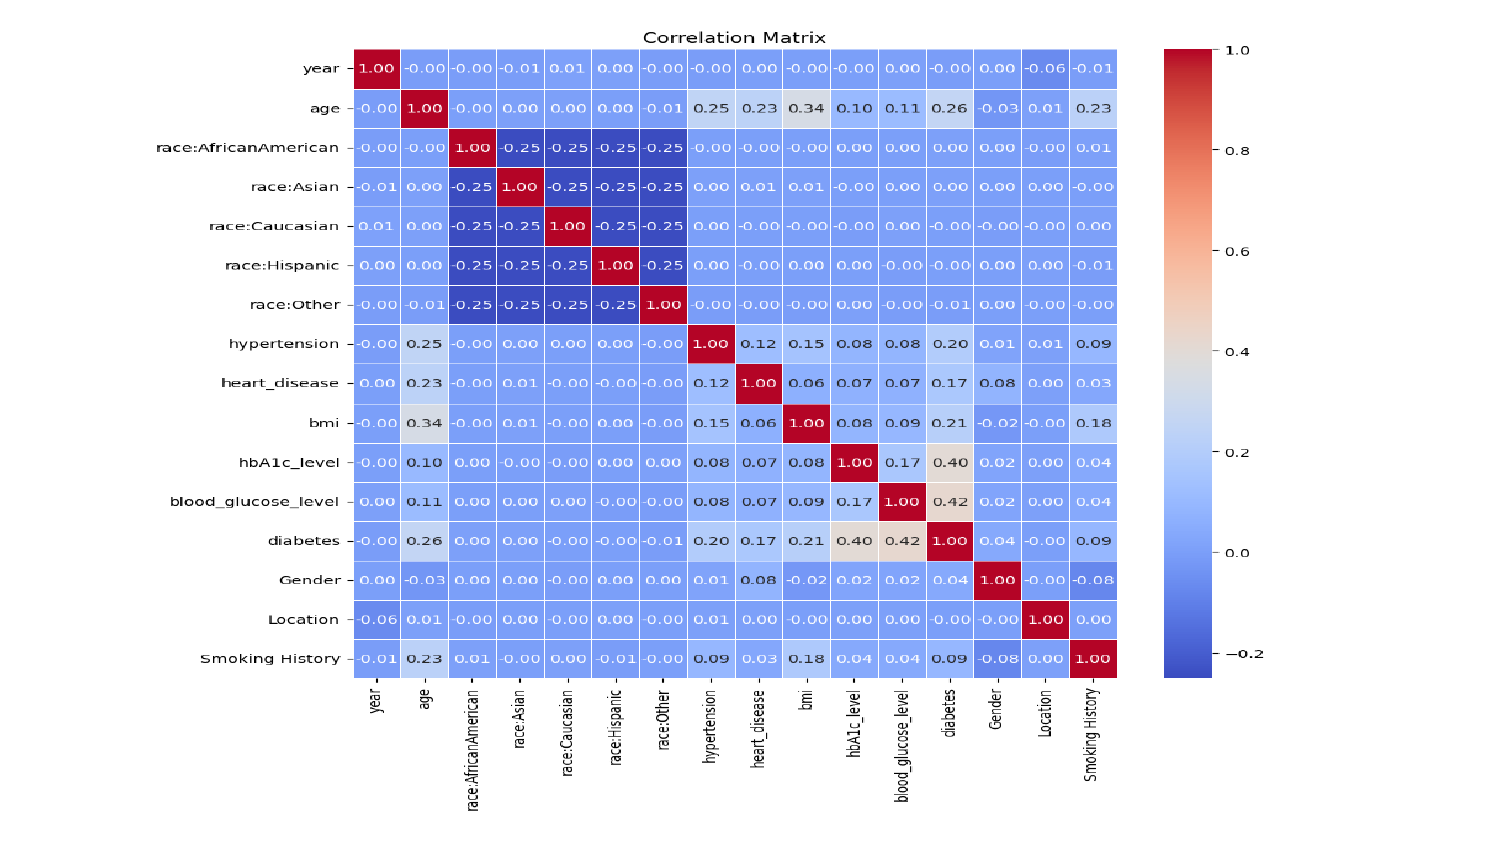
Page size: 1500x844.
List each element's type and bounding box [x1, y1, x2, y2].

picture [144, 22, 1278, 817]
